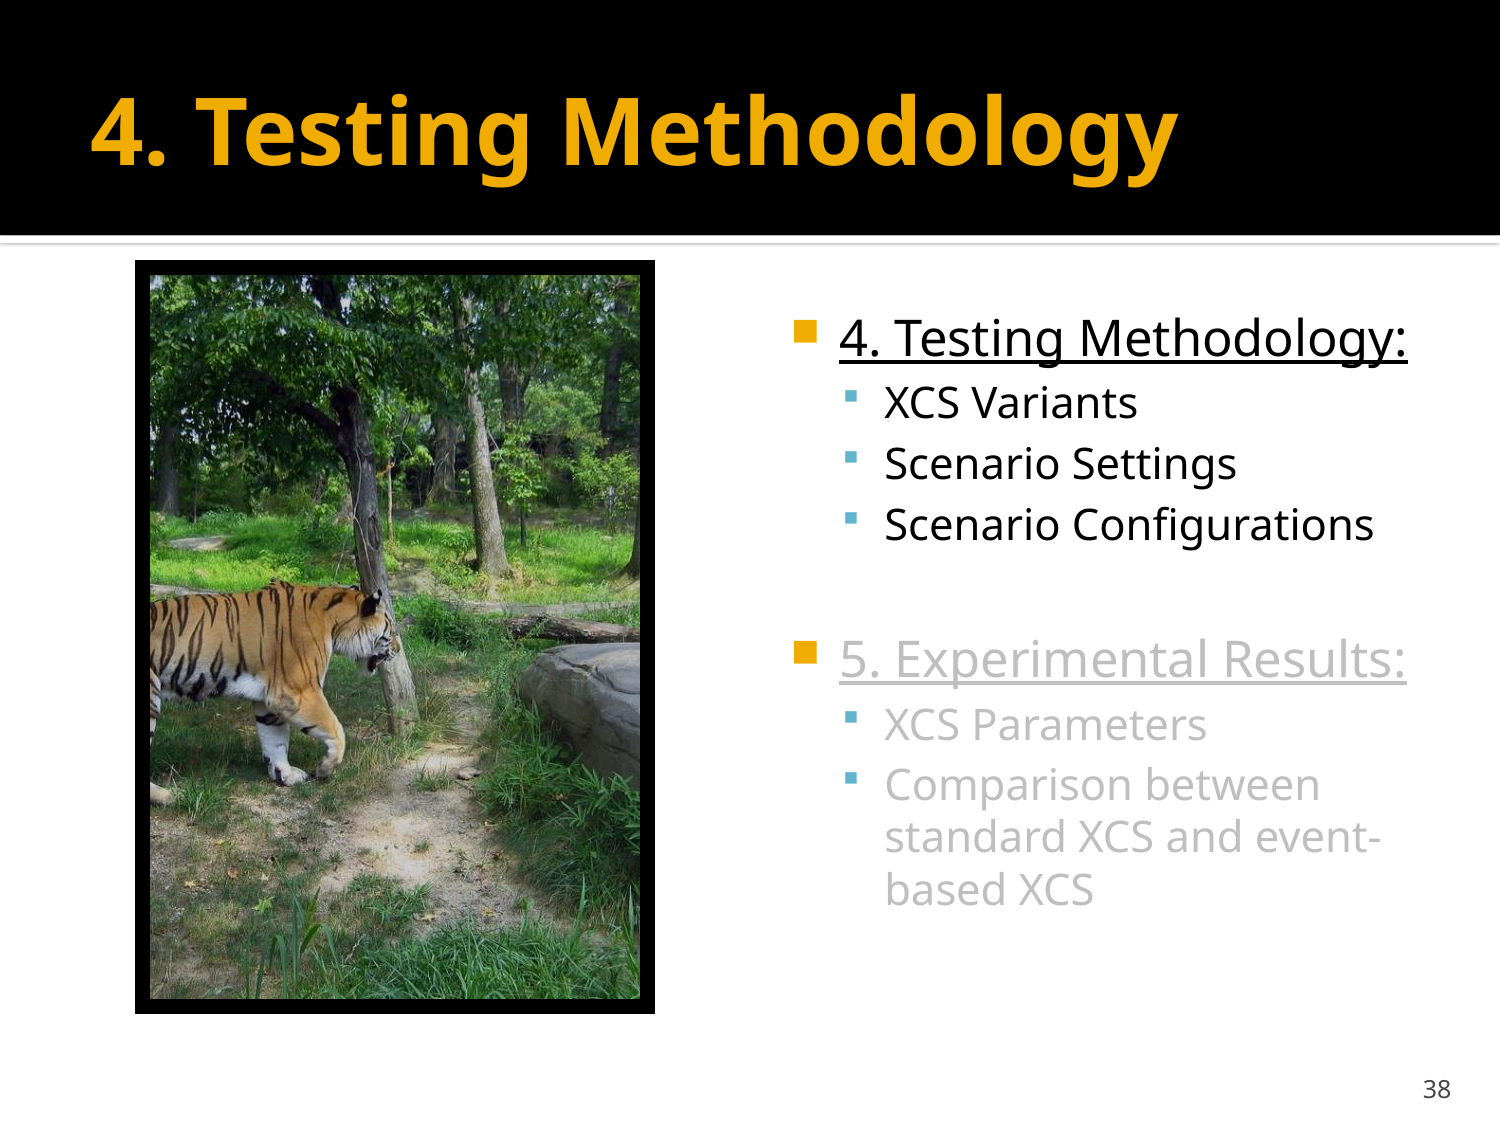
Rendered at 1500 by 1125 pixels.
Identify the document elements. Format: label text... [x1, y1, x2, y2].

slide_number 38 [1345, 1062, 1467, 1108]
title 4. Testing Methodology [75, 24, 1425, 231]
picture [149, 274, 641, 1000]
list 4. Testing Methodology: XCS Variants Scenario Settings Scenario Configurations 5. Experimental Results: XCS Parameters Comparison between standard XCS and event-based XCS [762, 291, 1425, 1050]
